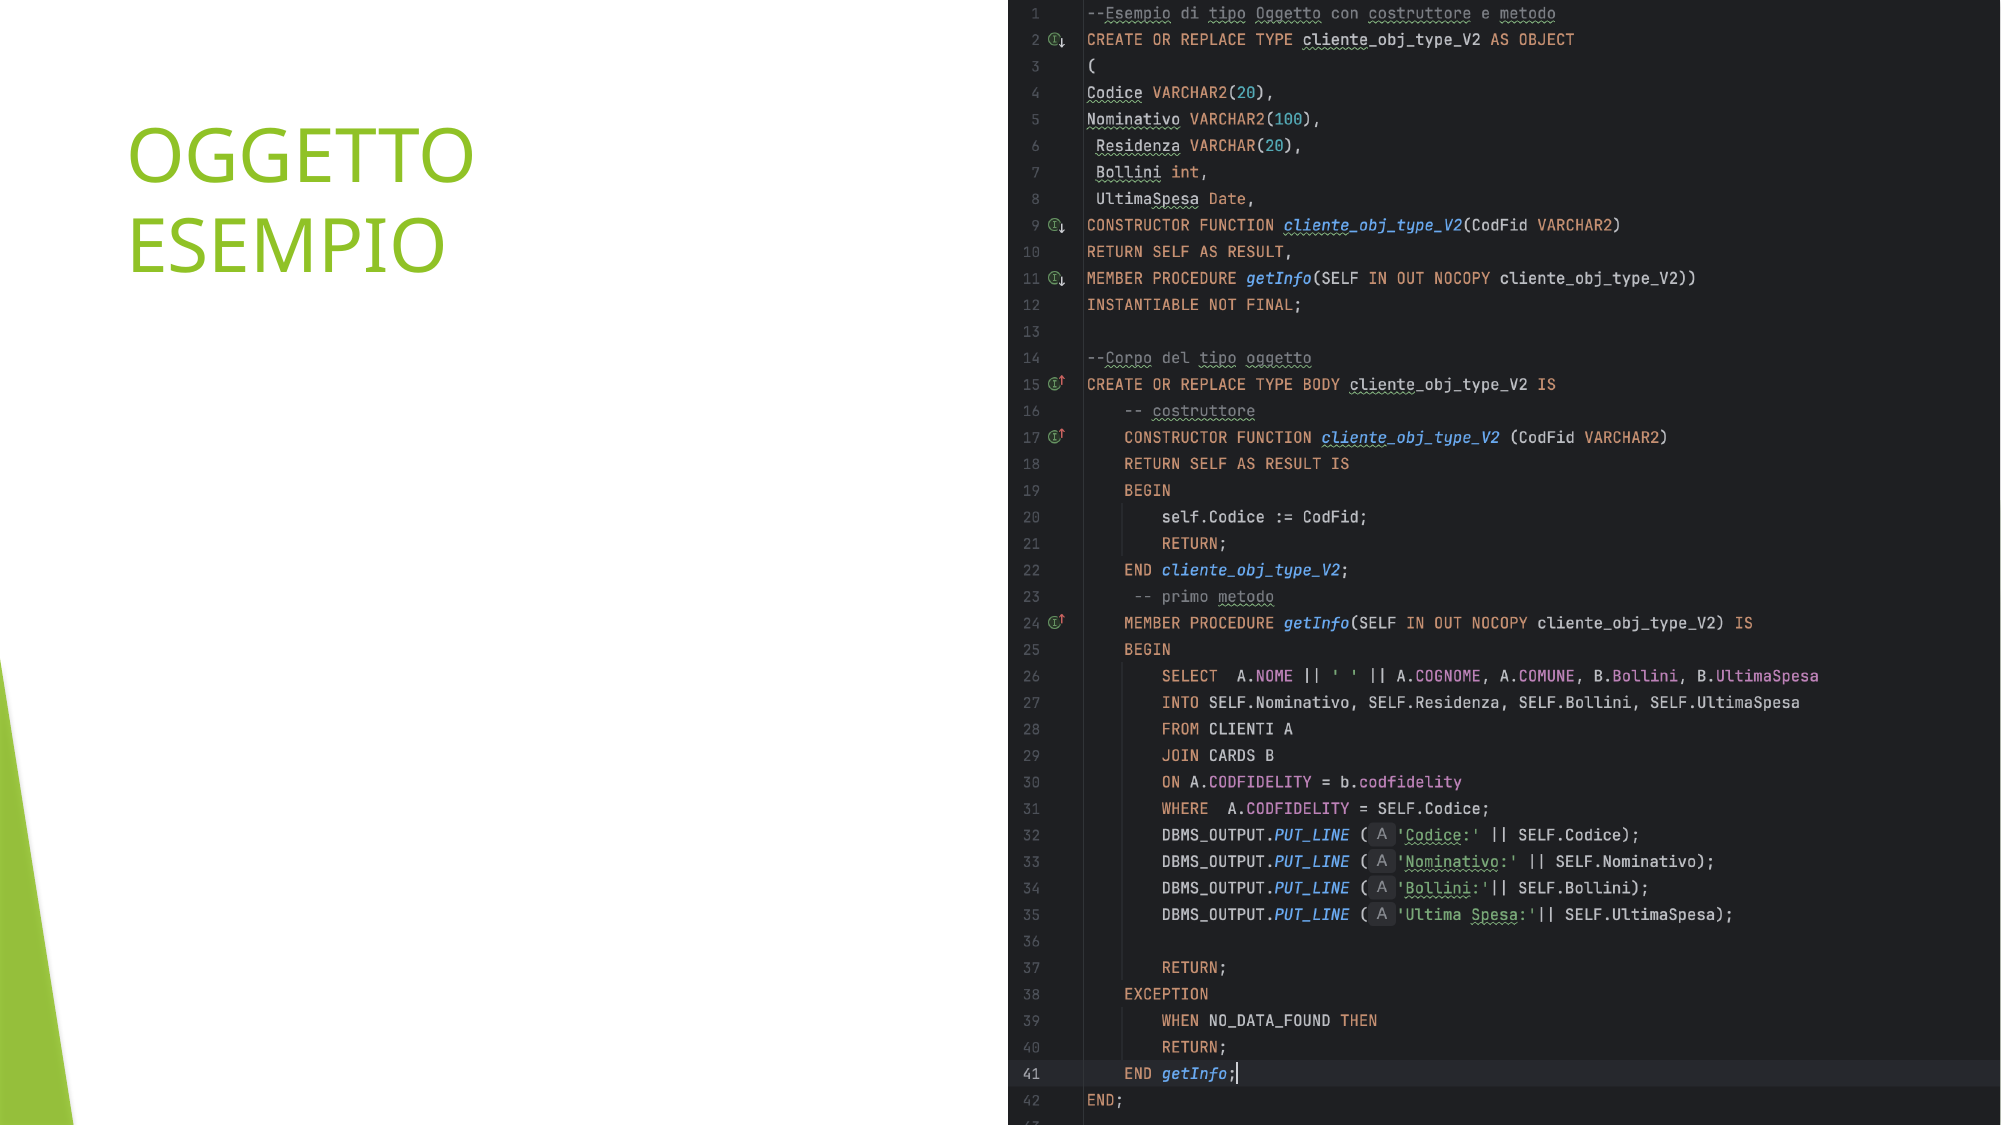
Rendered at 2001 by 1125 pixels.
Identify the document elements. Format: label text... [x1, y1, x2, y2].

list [1007, 0, 2000, 1125]
title OGGETTO ESEMPIO [111, 99, 821, 317]
